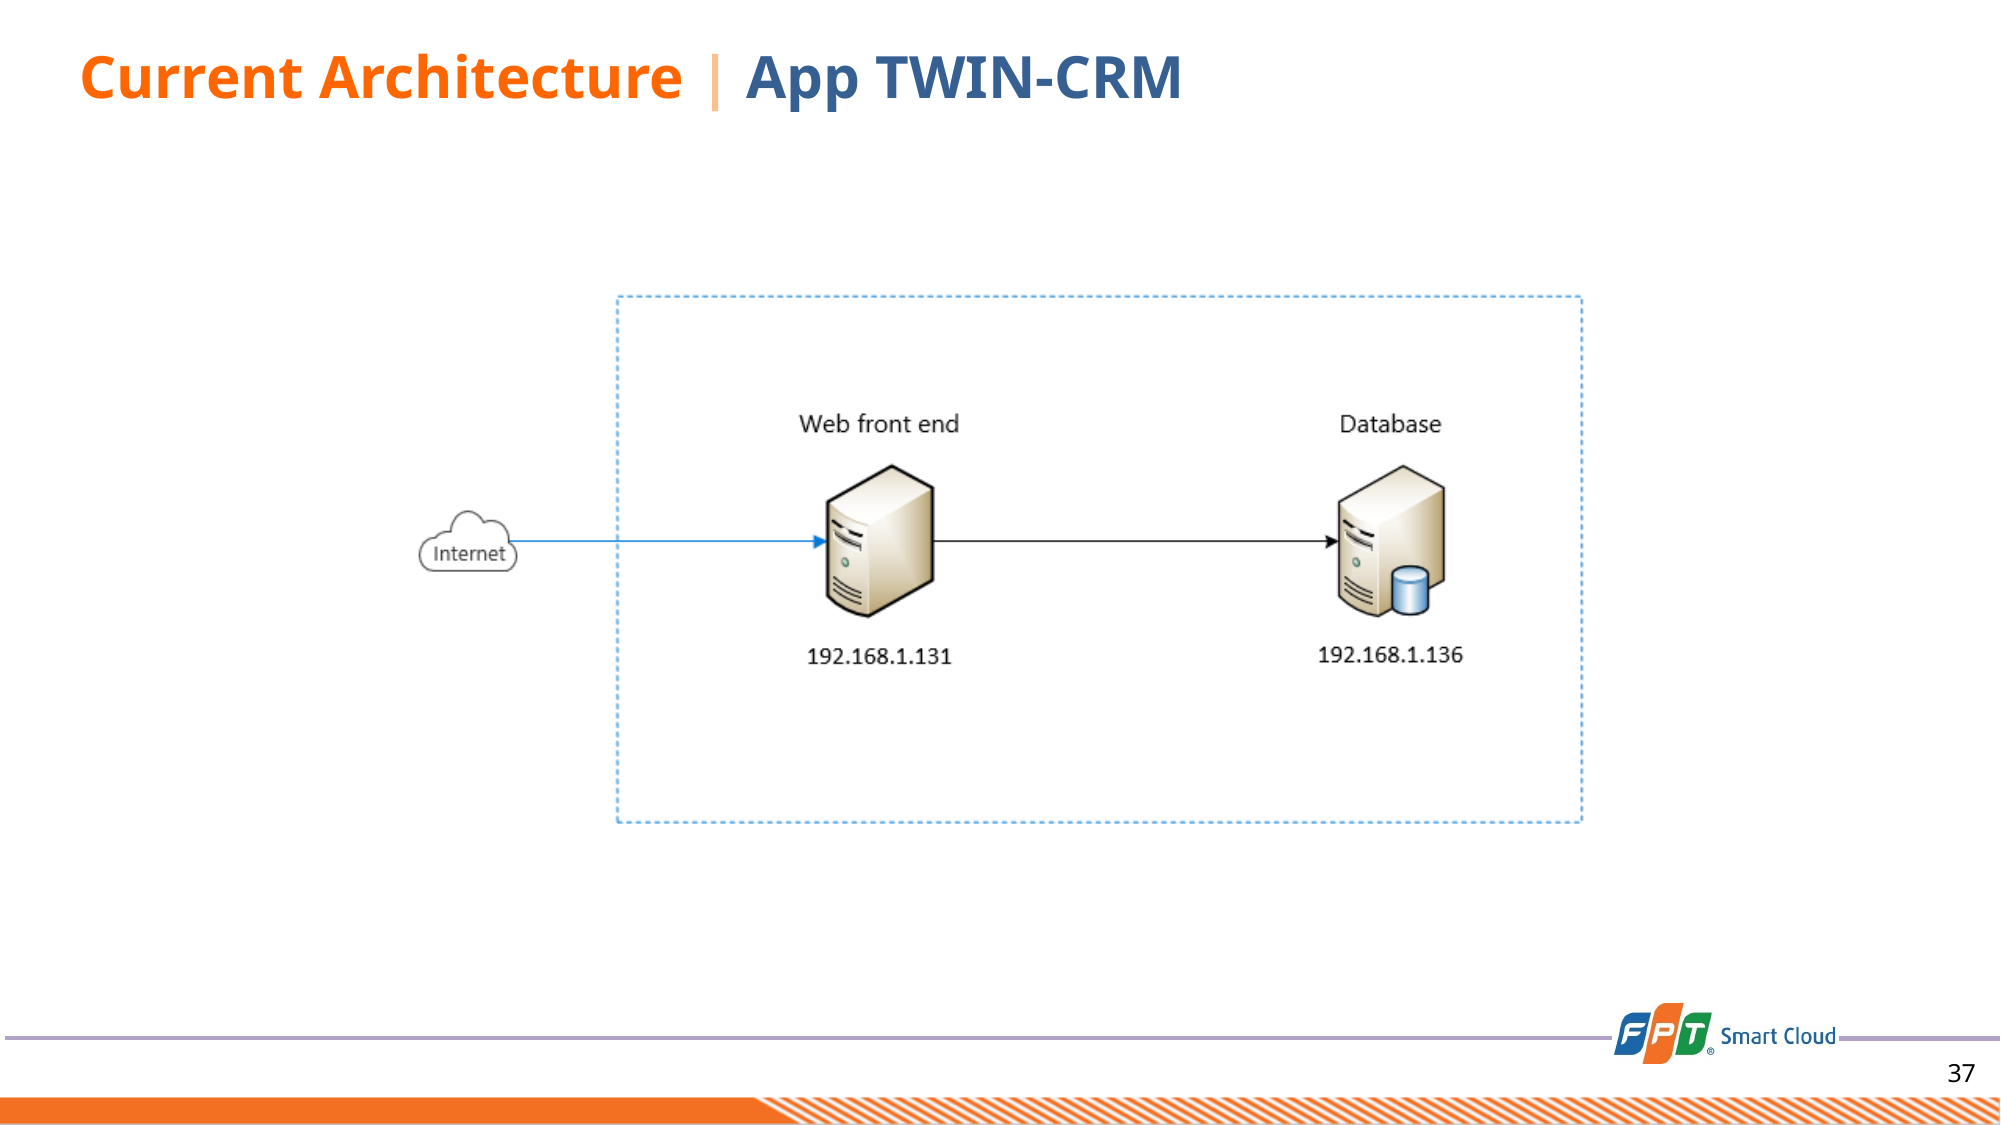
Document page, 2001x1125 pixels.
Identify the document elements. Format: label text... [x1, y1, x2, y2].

picture [0, 0, 2001, 1125]
text_box Current Architecture | App TWIN-CRM [64, 39, 1633, 119]
text_box 37 [1932, 1050, 1993, 1111]
text_box [83, 186, 1809, 901]
